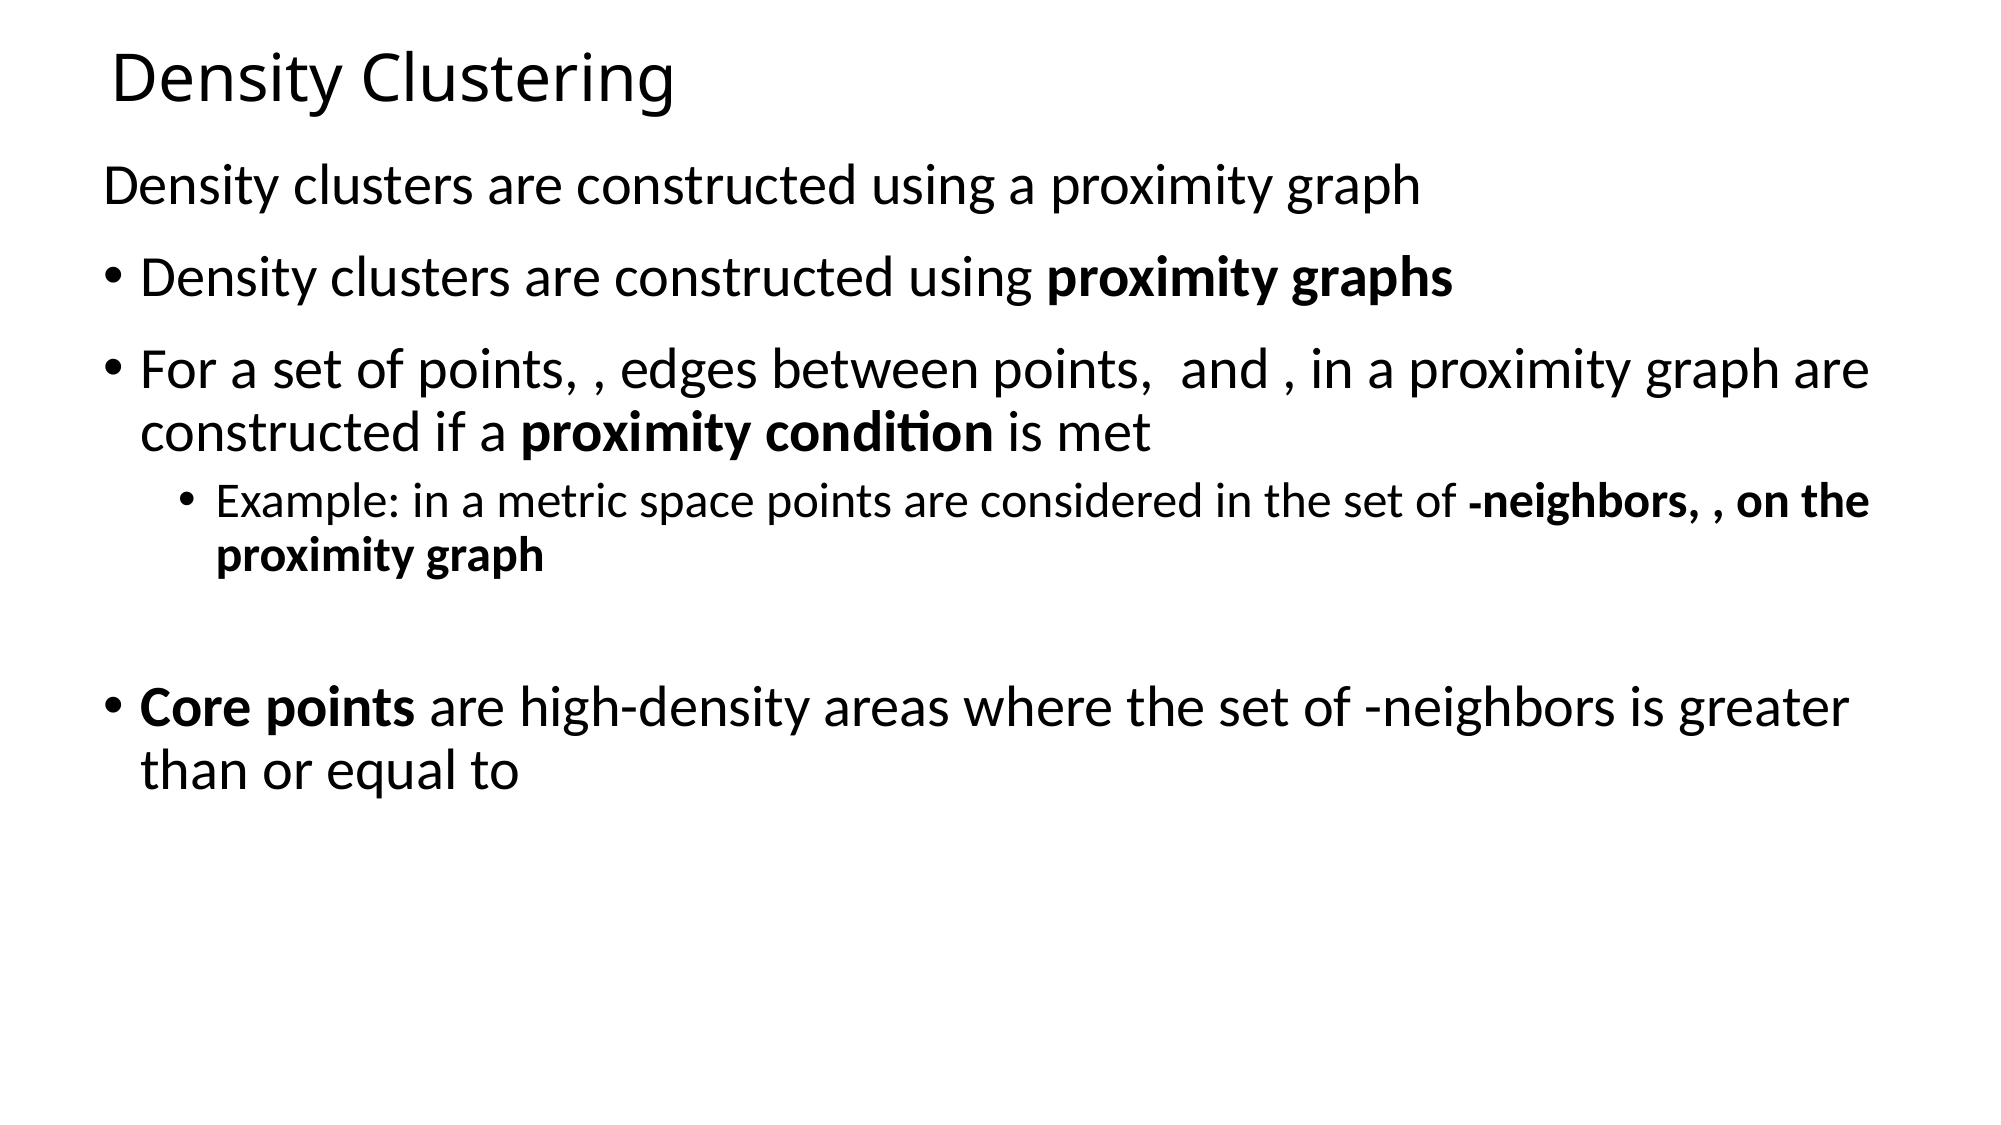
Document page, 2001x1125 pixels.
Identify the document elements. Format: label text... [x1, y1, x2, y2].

title Density Clustering [95, 36, 1821, 124]
